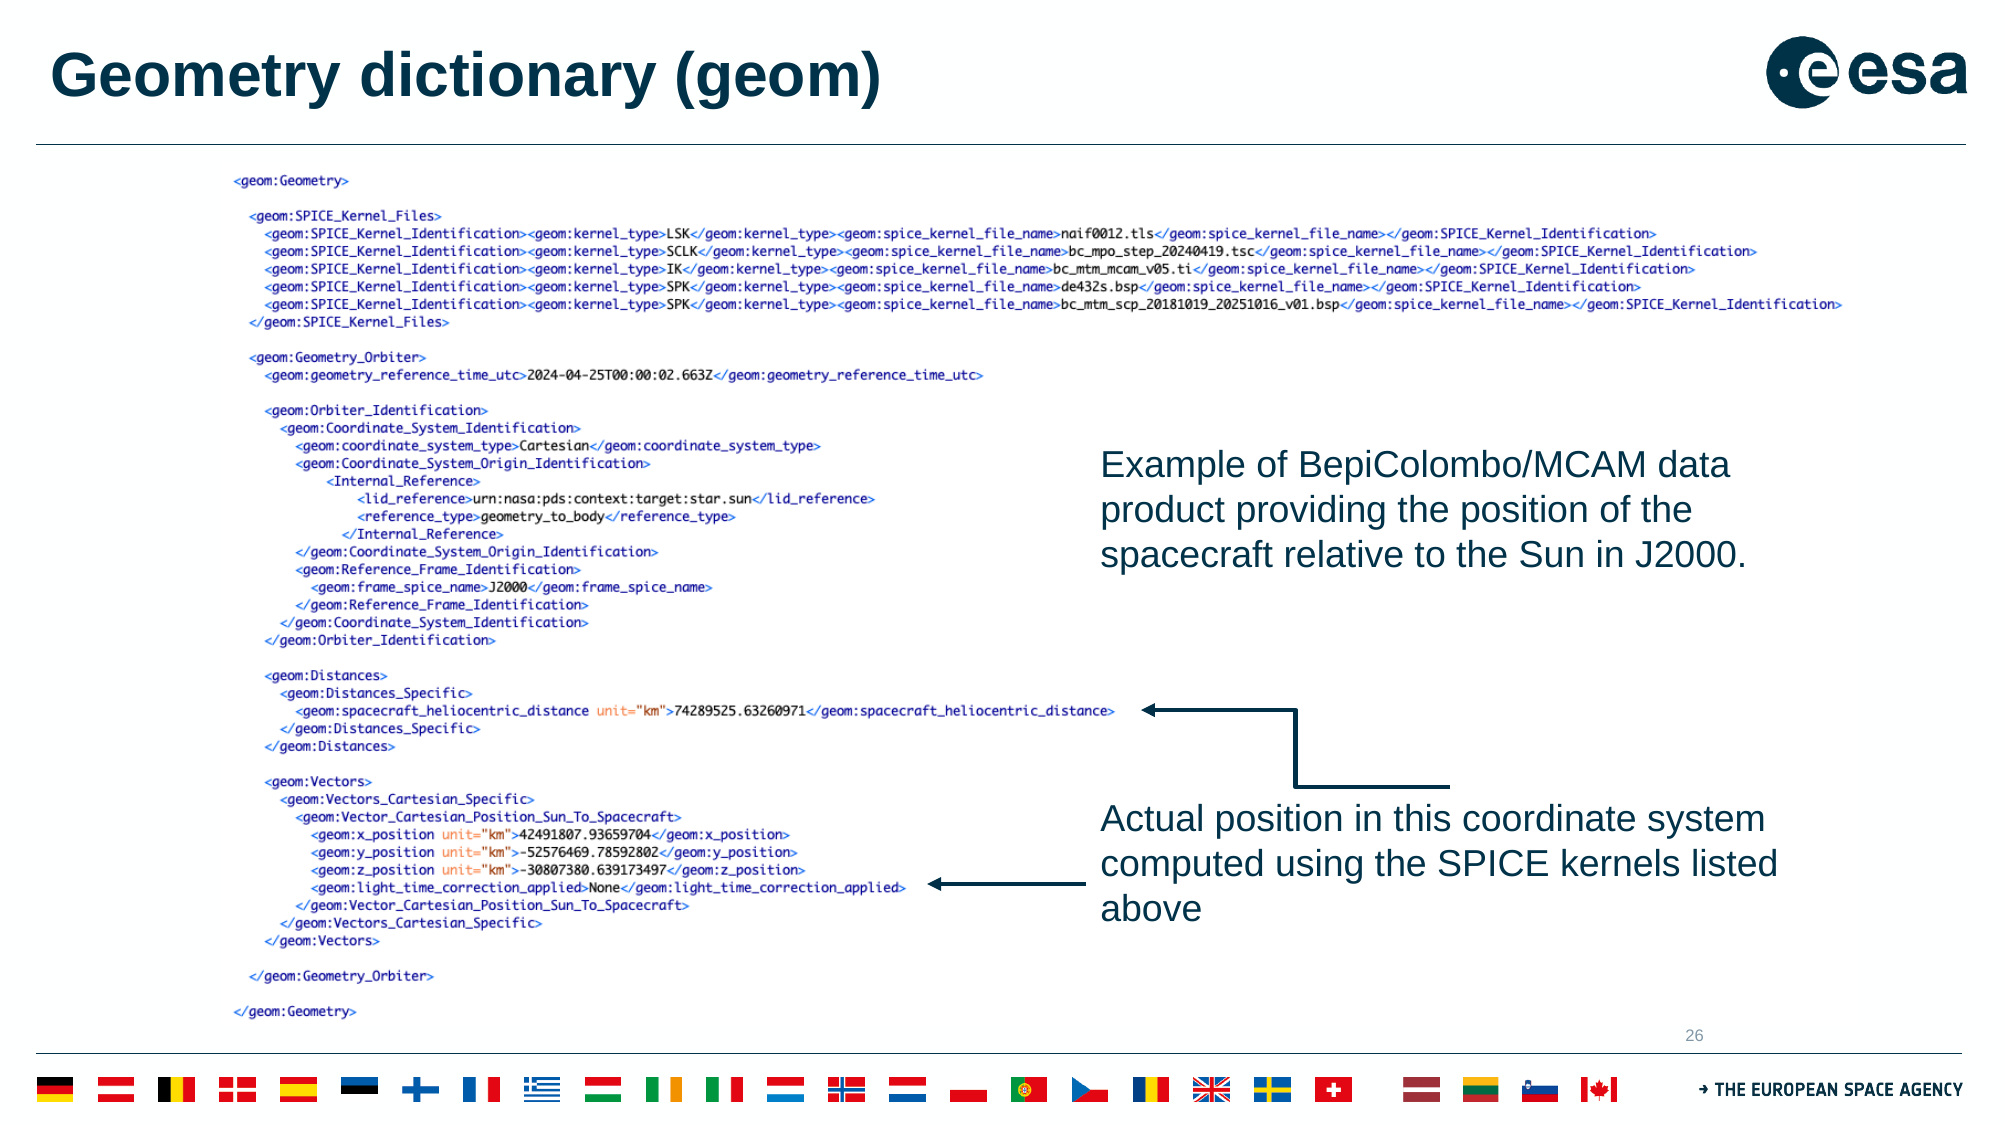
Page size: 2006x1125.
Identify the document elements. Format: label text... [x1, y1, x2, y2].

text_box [1140, 709, 1451, 788]
picture [646, 1077, 682, 1102]
picture [402, 1077, 439, 1102]
picture [950, 1077, 987, 1102]
picture [1315, 1077, 1352, 1102]
picture [524, 1077, 560, 1102]
picture [1072, 1077, 1108, 1102]
picture [585, 1077, 621, 1102]
picture [1193, 1077, 1230, 1102]
picture [1581, 1077, 1617, 1102]
picture [341, 1077, 378, 1102]
picture [1403, 1077, 1440, 1102]
picture [1522, 1077, 1558, 1102]
picture [1011, 1077, 1047, 1102]
picture [280, 1077, 317, 1102]
picture [1133, 1077, 1169, 1102]
picture [889, 1077, 926, 1102]
picture [463, 1077, 500, 1102]
picture [37, 1077, 73, 1102]
picture [828, 1077, 865, 1102]
picture [158, 1077, 195, 1102]
picture [767, 1077, 804, 1102]
picture [98, 1077, 134, 1102]
picture [1696, 1080, 1966, 1098]
picture [221, 0, 2006, 1027]
picture [706, 1077, 743, 1102]
title Geometry dictionary (geom) [35, 25, 1694, 119]
picture [1254, 1077, 1291, 1102]
picture [219, 1077, 256, 1102]
